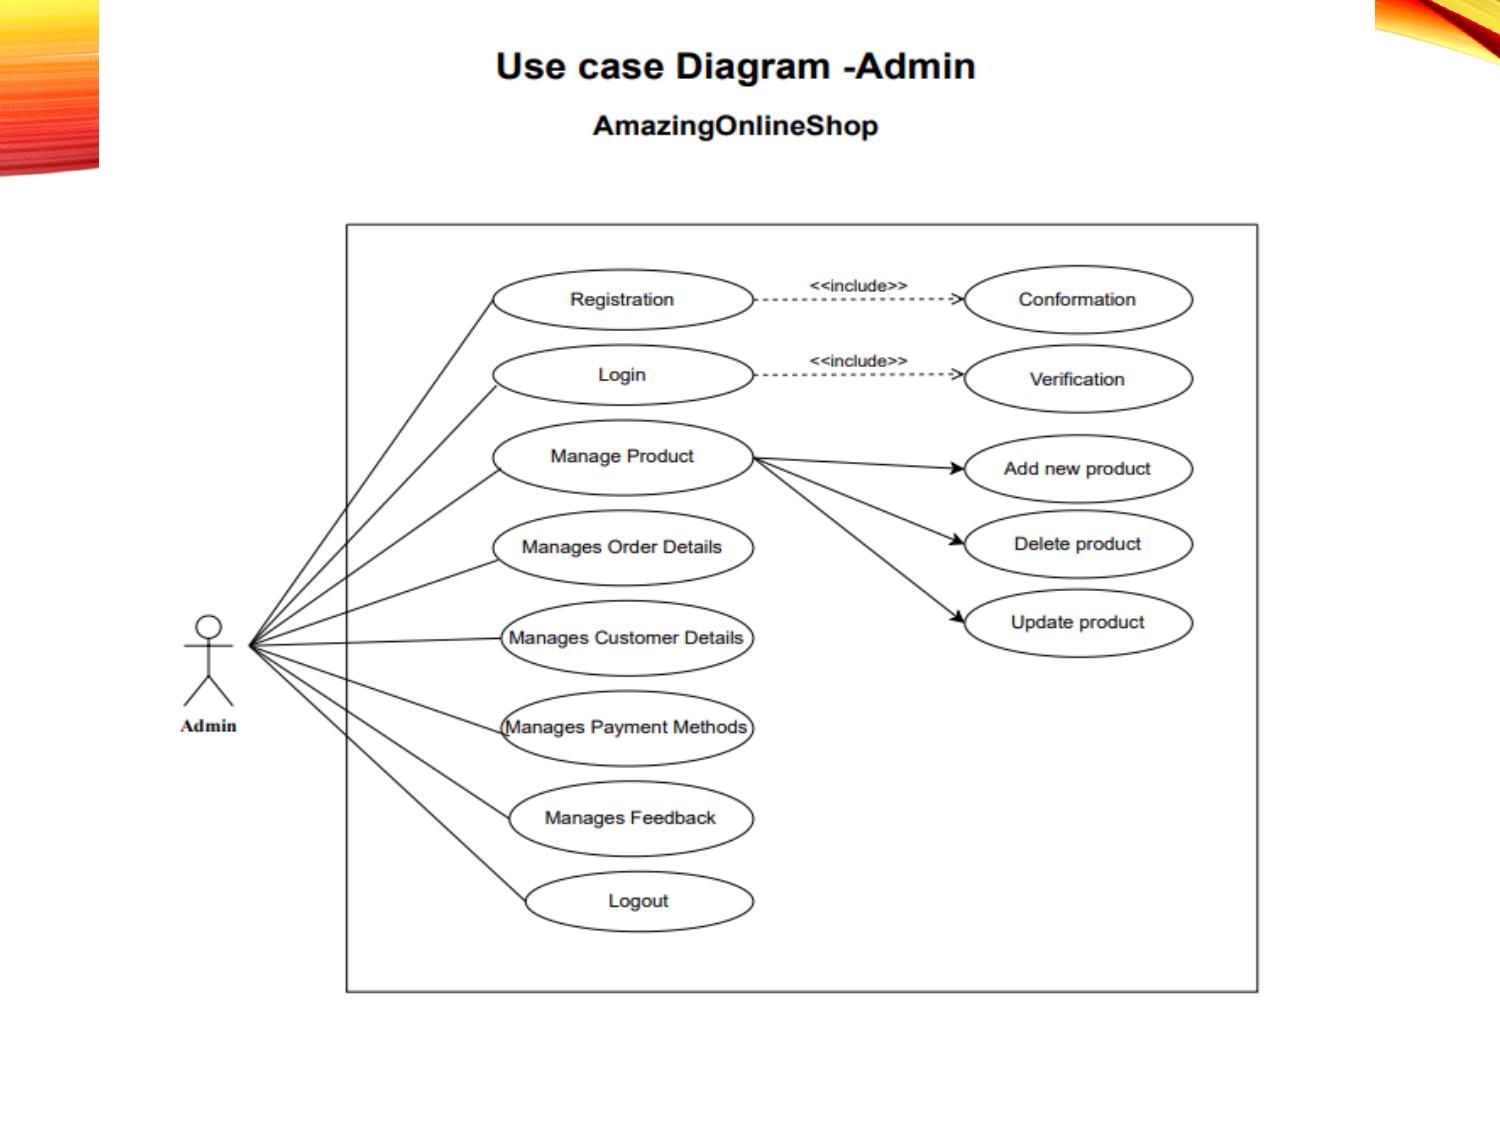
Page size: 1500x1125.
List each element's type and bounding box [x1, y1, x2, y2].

list [99, 0, 1376, 1125]
picture [1376, 0, 1500, 178]
picture [0, 0, 99, 178]
